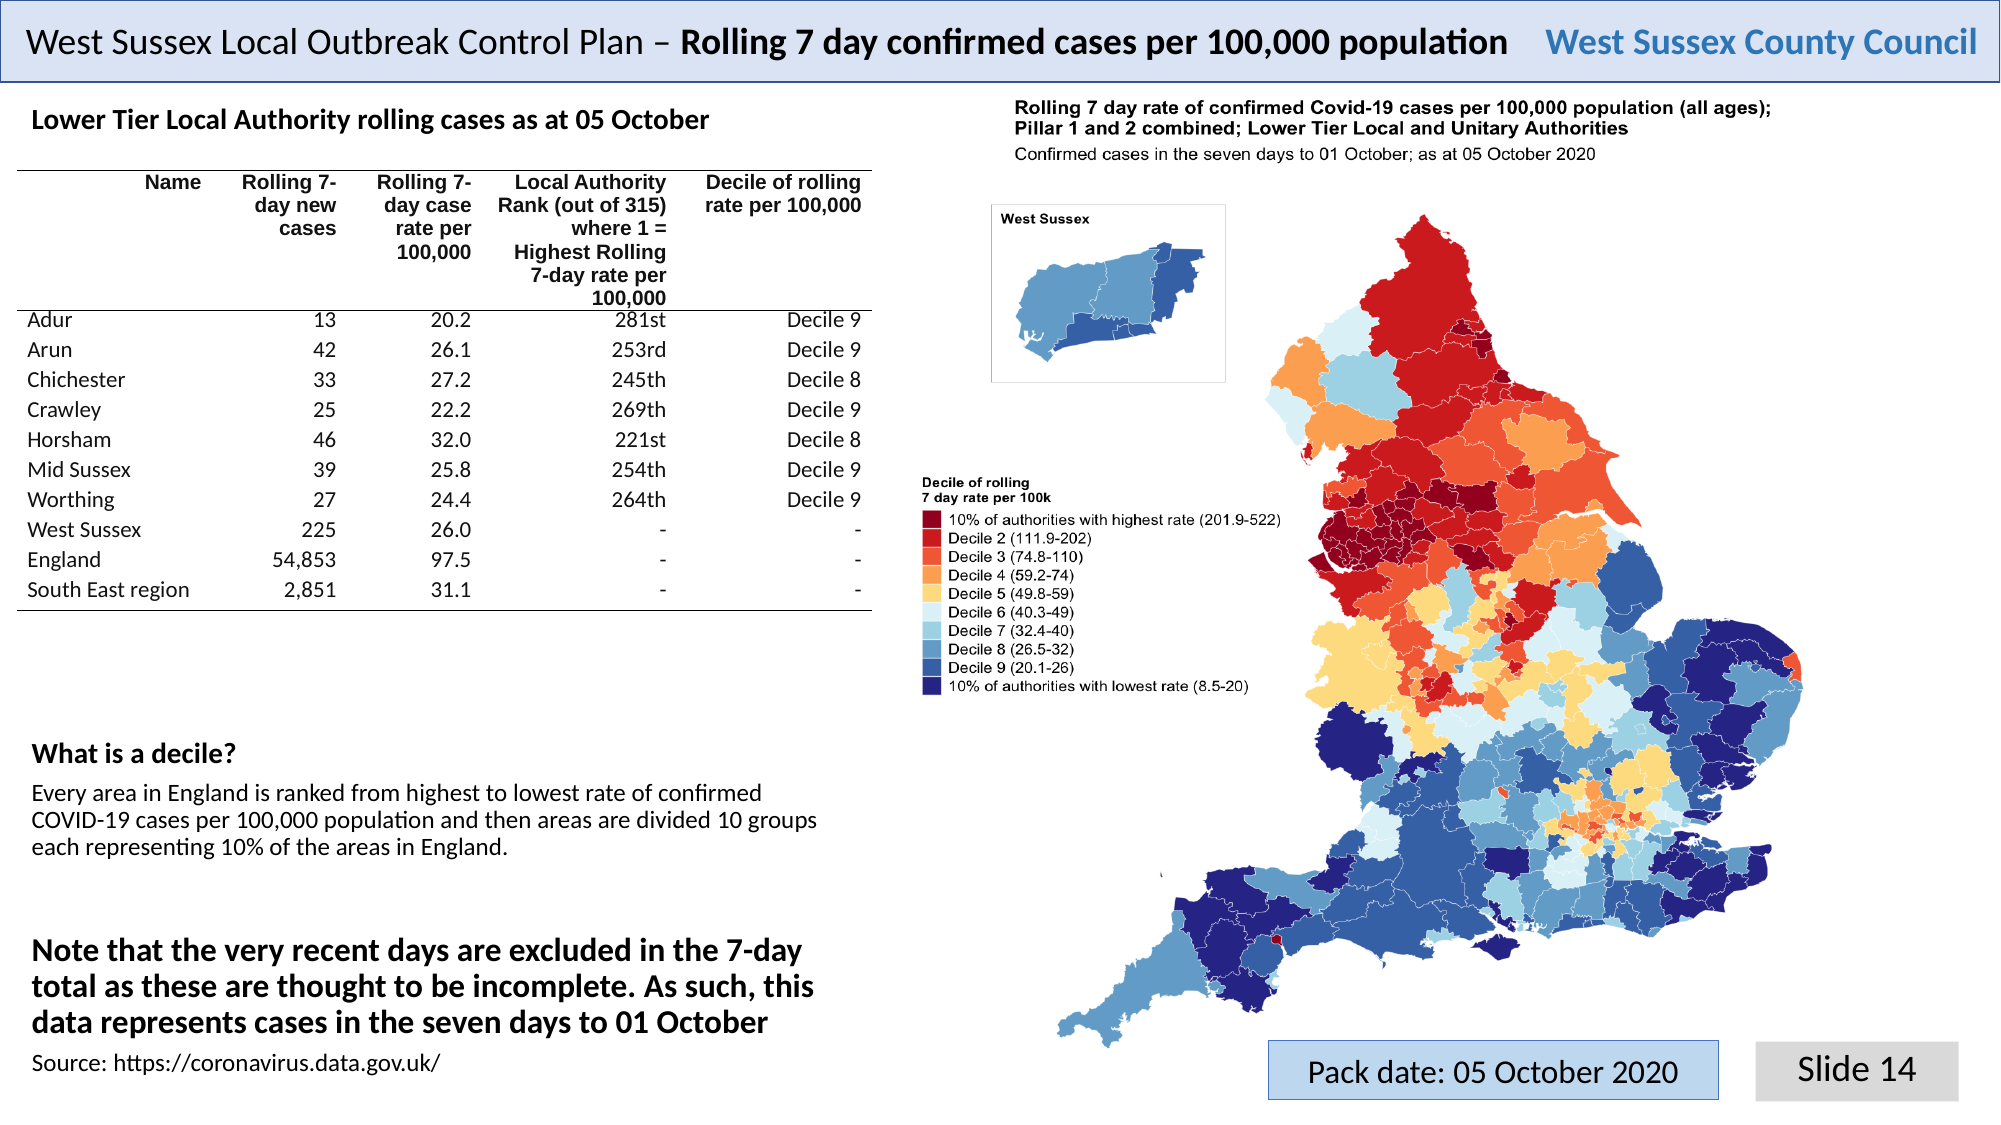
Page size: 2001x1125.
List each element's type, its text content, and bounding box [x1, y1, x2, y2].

table_cell 25.8 [347, 460, 482, 490]
table_cell 26.1 [347, 340, 482, 370]
table_cell 20.2 [347, 311, 482, 340]
table_cell 27.2 [347, 370, 482, 400]
table_cell 46 [212, 430, 347, 460]
table_cell Decile 9 [677, 400, 872, 430]
table_cell Decile 9 [677, 460, 872, 490]
table_cell 31.1 [347, 580, 482, 610]
table_header Local Authority Rank (out of 315) where 1 = Highest Rolling 7-day rate per 100,000 [482, 171, 677, 310]
table_cell 269th [482, 400, 677, 430]
table_cell - [677, 550, 872, 580]
table_cell 254th [482, 460, 677, 490]
table_header Rolling 7-day new cases [212, 171, 347, 310]
table_cell Decile 9 [677, 340, 872, 370]
list Source: https://coronavirus.data.gov.uk/ [17, 1042, 660, 1103]
table_cell Decile 8 [677, 370, 872, 400]
table_cell - [677, 520, 872, 550]
table_cell 25 [212, 400, 347, 430]
table_cell Chichester [17, 370, 212, 400]
list Note that the very recent days are excluded in the 7-day total as these are thought to be incomplete. As such, this data represents cases in the seven days to 01 October [16, 925, 853, 1006]
table_cell 97.5 [347, 550, 482, 580]
table_cell 225 [212, 520, 347, 550]
table_header Name [17, 171, 212, 310]
table_cell 13 [212, 311, 347, 340]
table_header Rolling 7-day case rate per 100,000 [347, 171, 482, 310]
table_cell 33 [212, 370, 347, 400]
table_cell 253rd [482, 340, 677, 370]
table_cell 221st [482, 430, 677, 460]
table_cell Crawley [17, 400, 212, 430]
table_cell 39 [212, 460, 347, 490]
table_cell - [677, 580, 872, 610]
table_cell - [482, 550, 677, 580]
table_cell South East region [17, 580, 212, 610]
table_cell West Sussex [17, 520, 212, 550]
table_cell Decile 9 [677, 490, 872, 520]
list Every area in England is ranked from highest to lowest rate of confirmed COVID-19 cases per 100,000 population and then areas are divided 10 groups each representing 10% of the areas in England. [16, 772, 853, 900]
table_cell Worthing [17, 490, 212, 520]
table_cell 32.0 [347, 430, 482, 460]
table_cell 54,853 [212, 550, 347, 580]
table_cell Mid Sussex [17, 460, 212, 490]
list Lower Tier Local Authority rolling cases as at 05 October [16, 97, 895, 173]
table_cell 245th [482, 370, 677, 400]
table_cell 264th [482, 490, 677, 520]
list What is a decile? [16, 731, 562, 772]
table_cell - [482, 580, 677, 610]
table_cell Adur [17, 311, 212, 340]
table_cell 281st [482, 311, 677, 340]
table_cell 2,851 [212, 580, 347, 610]
table_header Decile of rolling rate per 100,000 [677, 171, 872, 310]
picture [895, 91, 1959, 1104]
table_cell - [482, 520, 677, 550]
table_cell 24.4 [347, 490, 482, 520]
table_cell 26.0 [347, 520, 482, 550]
table_cell 42 [212, 340, 347, 370]
table_cell 22.2 [347, 400, 482, 430]
table_cell England [17, 550, 212, 580]
table_cell 27 [212, 490, 347, 520]
table_cell Decile 9 [677, 311, 872, 340]
table_cell Arun [17, 340, 212, 370]
table_cell Decile 8 [677, 430, 872, 460]
table_cell Horsham [17, 430, 212, 460]
